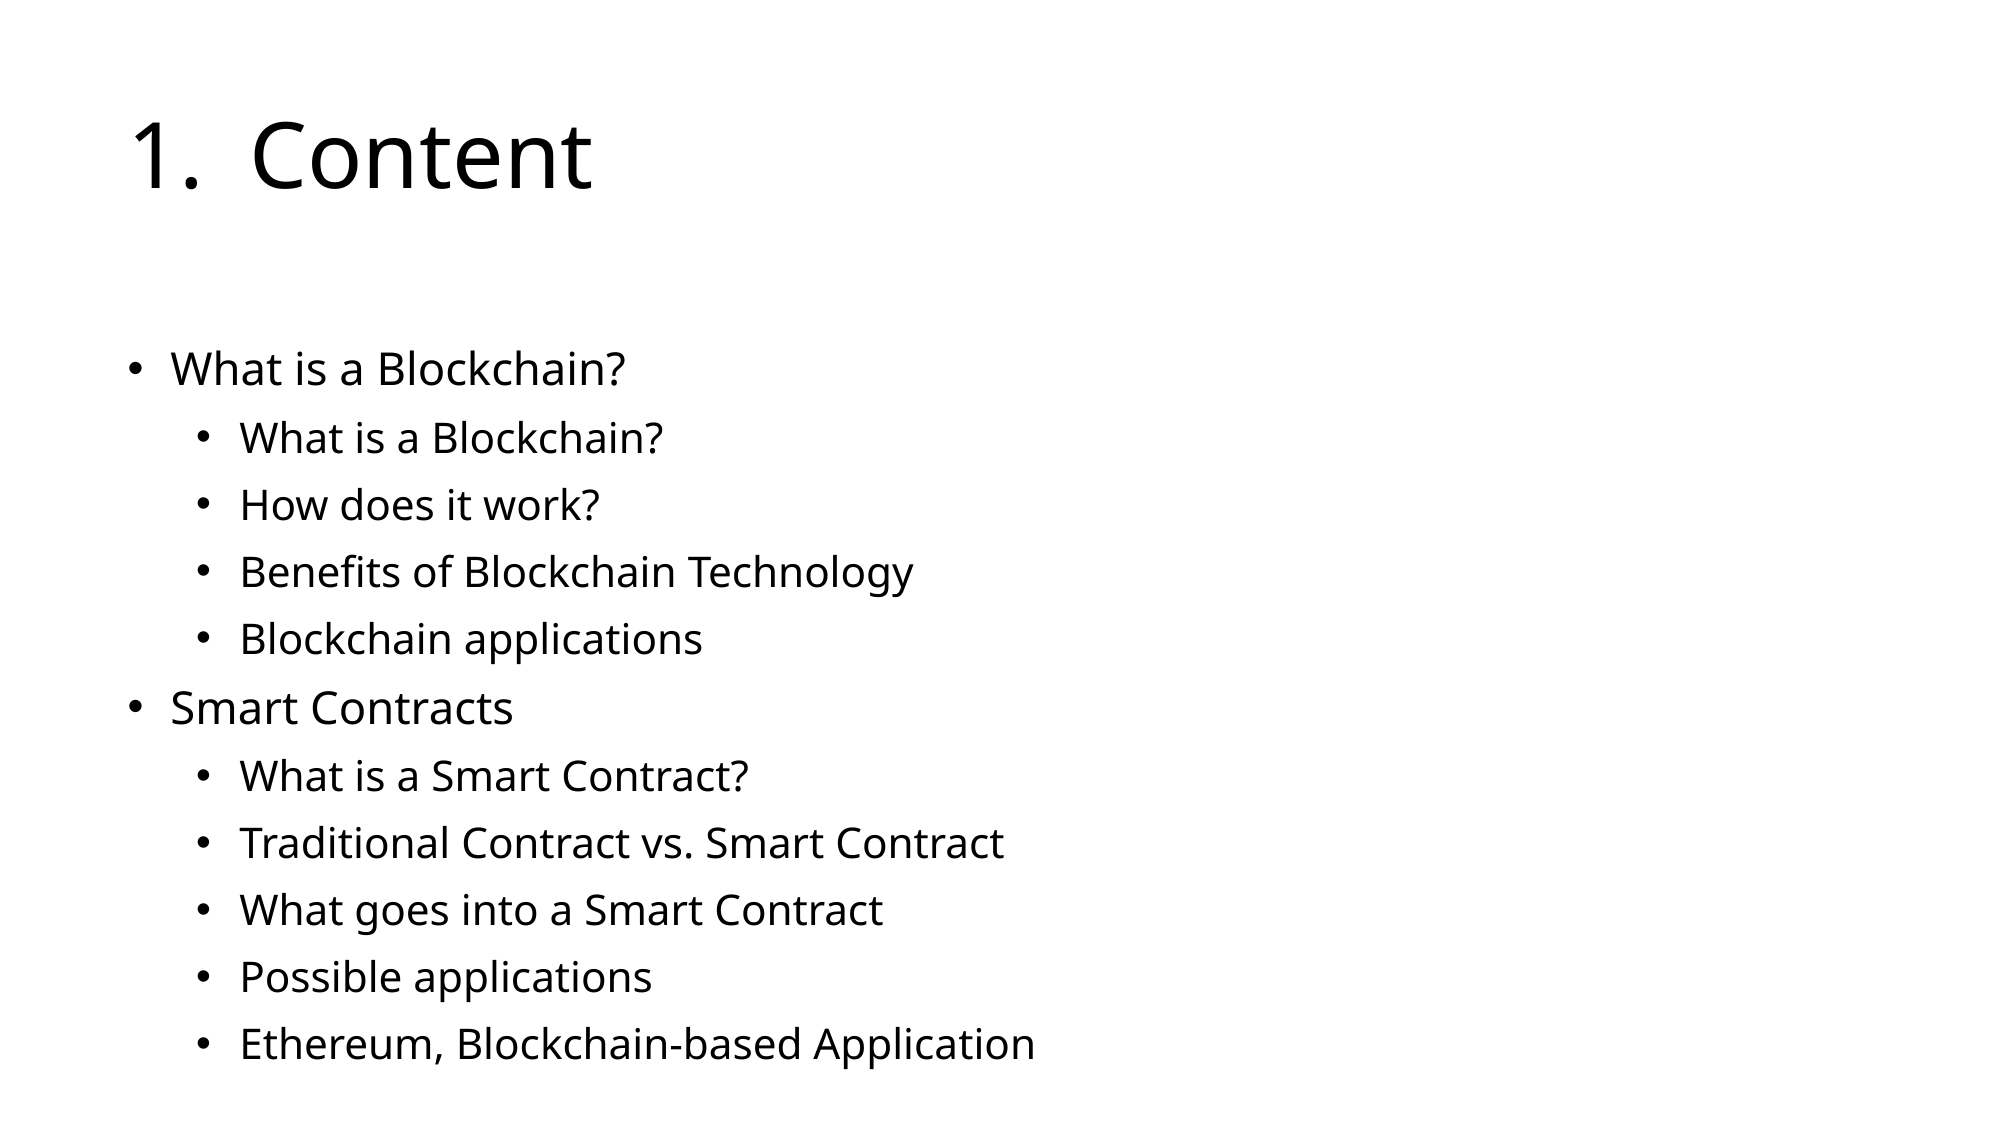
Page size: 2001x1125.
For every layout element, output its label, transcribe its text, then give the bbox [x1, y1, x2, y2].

title Content [112, 39, 1775, 279]
text_box What is a Blockchain? What is a Blockchain? How does it work? Benefits of Blockchain Technology Blockchain applications Smart Contracts What is a Smart Contract? Traditional Contract vs. Smart Contract What goes into a Smart Contract Possible applications Ethereum, Blockchain-based Application [112, 332, 1775, 1081]
